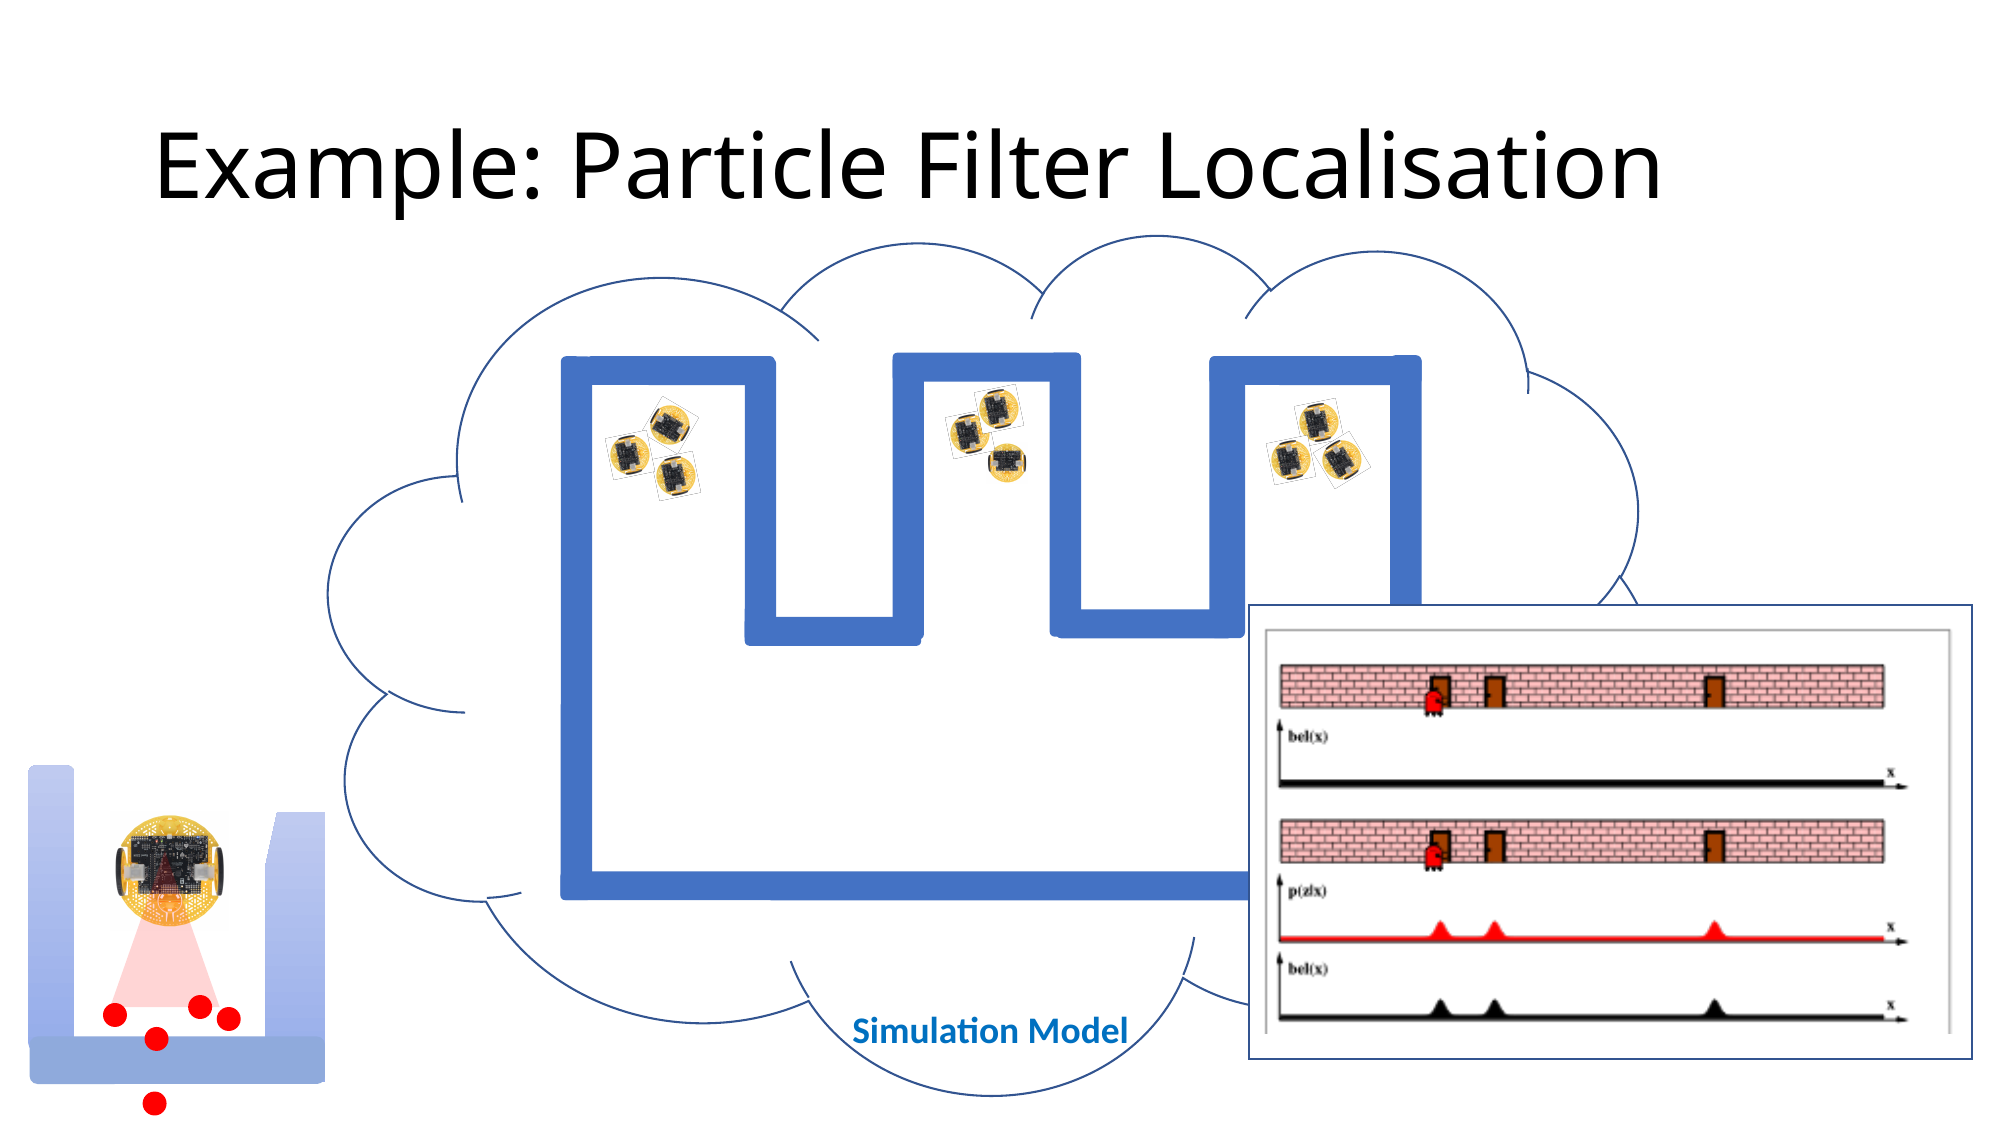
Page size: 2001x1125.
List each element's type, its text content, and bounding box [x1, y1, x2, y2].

text_box [891, 351, 1082, 383]
title Example: Particle Filter Localisation [137, 59, 1863, 278]
text_box [1048, 357, 1083, 638]
text_box [1389, 383, 1423, 604]
text_box [585, 355, 776, 387]
text_box [743, 359, 778, 620]
text_box [110, 931, 221, 1009]
text_box [264, 810, 326, 1040]
text_box [559, 355, 594, 873]
text_box [743, 615, 923, 647]
text_box [1248, 604, 1973, 1060]
text_box [891, 379, 926, 639]
text_box [141, 1090, 168, 1117]
text_box [863, 1058, 1119, 1098]
text_box [215, 1005, 242, 1033]
text_box Simulation Model [837, 998, 1145, 1058]
text_box [27, 764, 76, 1047]
text_box [559, 870, 1248, 902]
text_box [326, 234, 1640, 1037]
text_box [1208, 383, 1247, 640]
text_box [101, 1001, 129, 1029]
picture [606, 397, 700, 500]
picture [110, 811, 229, 931]
picture [946, 385, 1028, 484]
text_box [1055, 608, 1234, 640]
text_box [1208, 355, 1423, 387]
text_box [143, 1025, 170, 1052]
text_box [28, 1035, 327, 1086]
picture [1267, 399, 1370, 488]
picture [1248, 618, 1972, 1034]
text_box [187, 993, 214, 1021]
